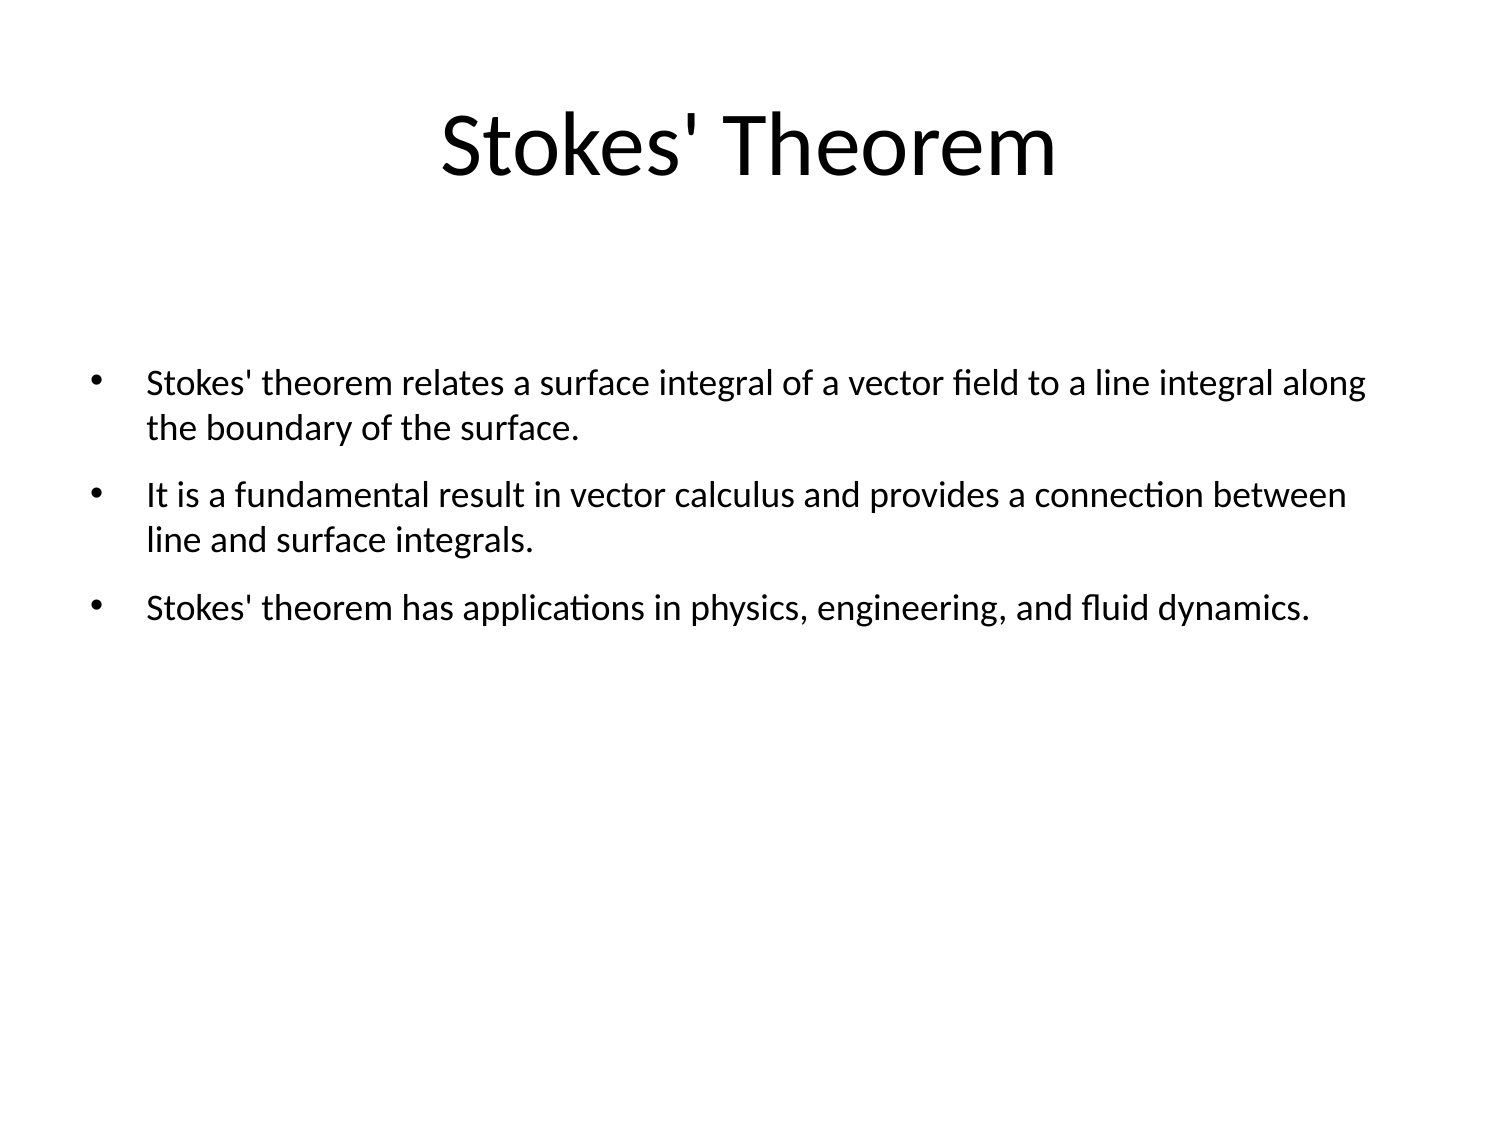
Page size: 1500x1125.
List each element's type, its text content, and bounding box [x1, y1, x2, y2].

list Stokes' theorem relates a surface integral of a vector field to a line integral along the boundary of the surface. It is a fundamental result in vector calculus and provides a connection between line and surface integrals. Stokes' theorem has applications in physics, engineering, and fluid dynamics. [75, 262, 1425, 1005]
title Stokes' Theorem [75, 45, 1425, 233]
